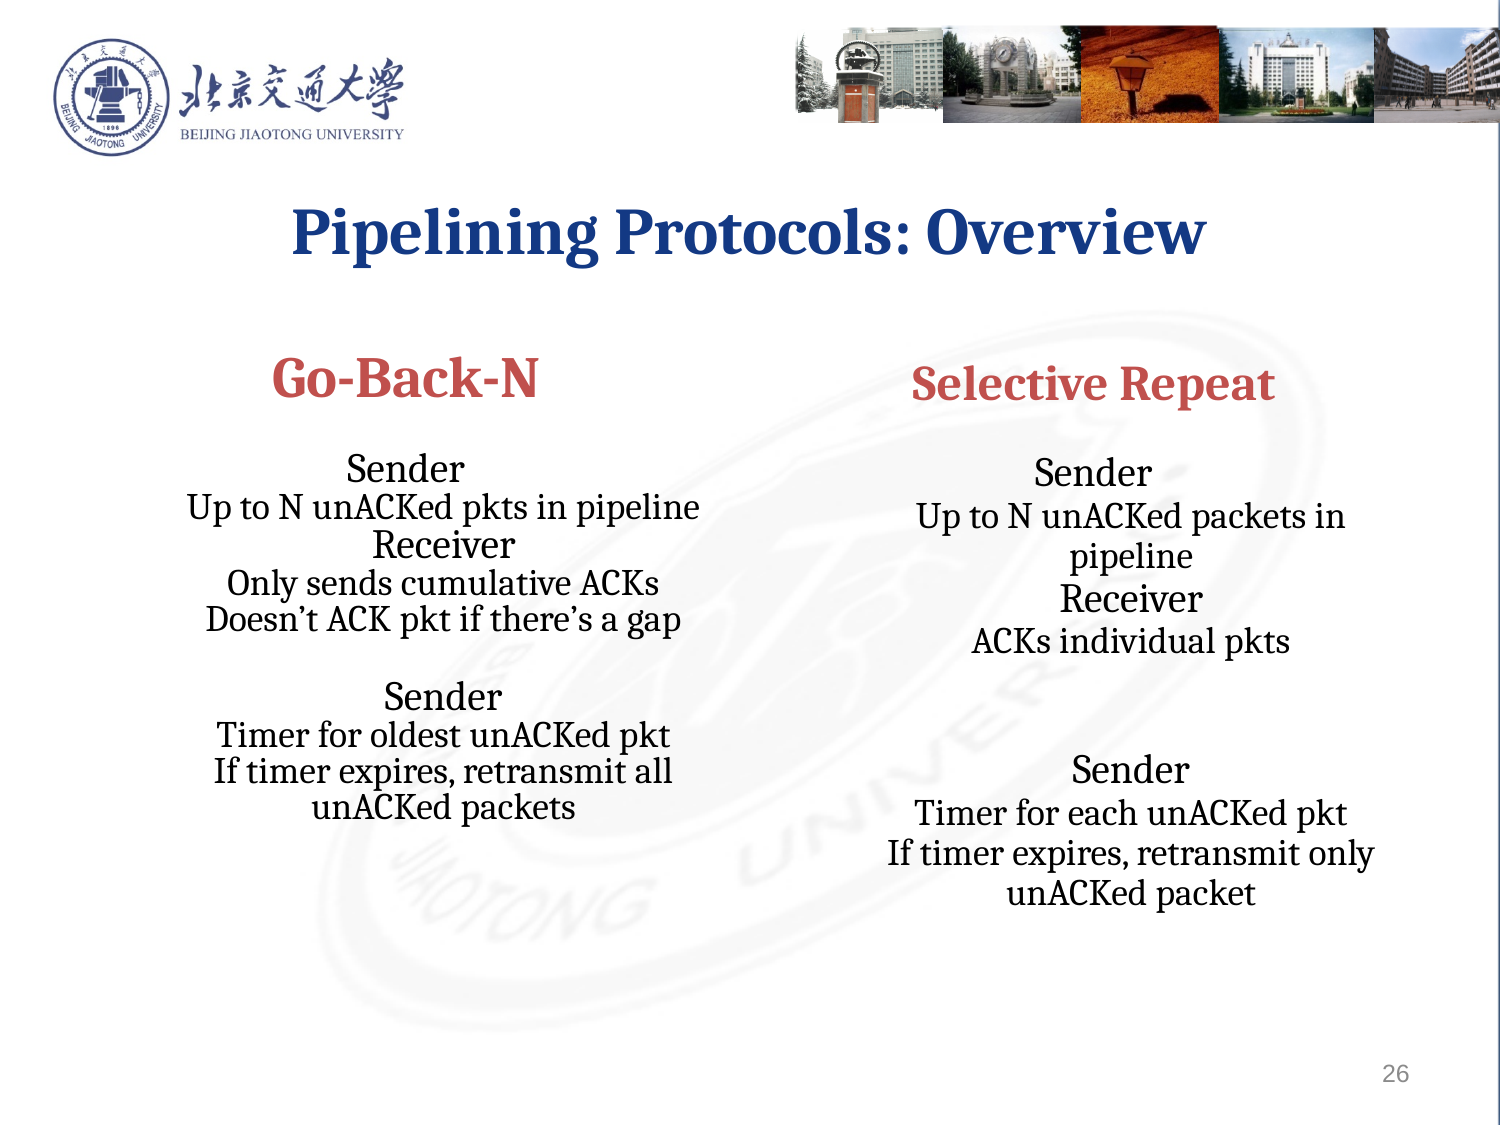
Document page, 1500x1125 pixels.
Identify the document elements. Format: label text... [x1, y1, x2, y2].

title Pipelining Protocols: Overview [75, 152, 1425, 303]
list Sender Up to N unACKed packets in pipeline Receiver ACKs individual pkts Sender Timer for each unACKed pkt If timer expires, retransmit only unACKed packet [762, 443, 1425, 1106]
picture [0, 0, 1500, 1125]
list Sender Up to N unACKed pkts in pipeline Receiver Only sends cumulative ACKs Doesn’t ACK pkt if there’s a gap Sender Timer for oldest unACKed pkt If timer expires, retransmit all unACKed packets [75, 443, 738, 1106]
list Go-Back-N [75, 304, 738, 417]
list Selective Repeat [762, 305, 1426, 419]
